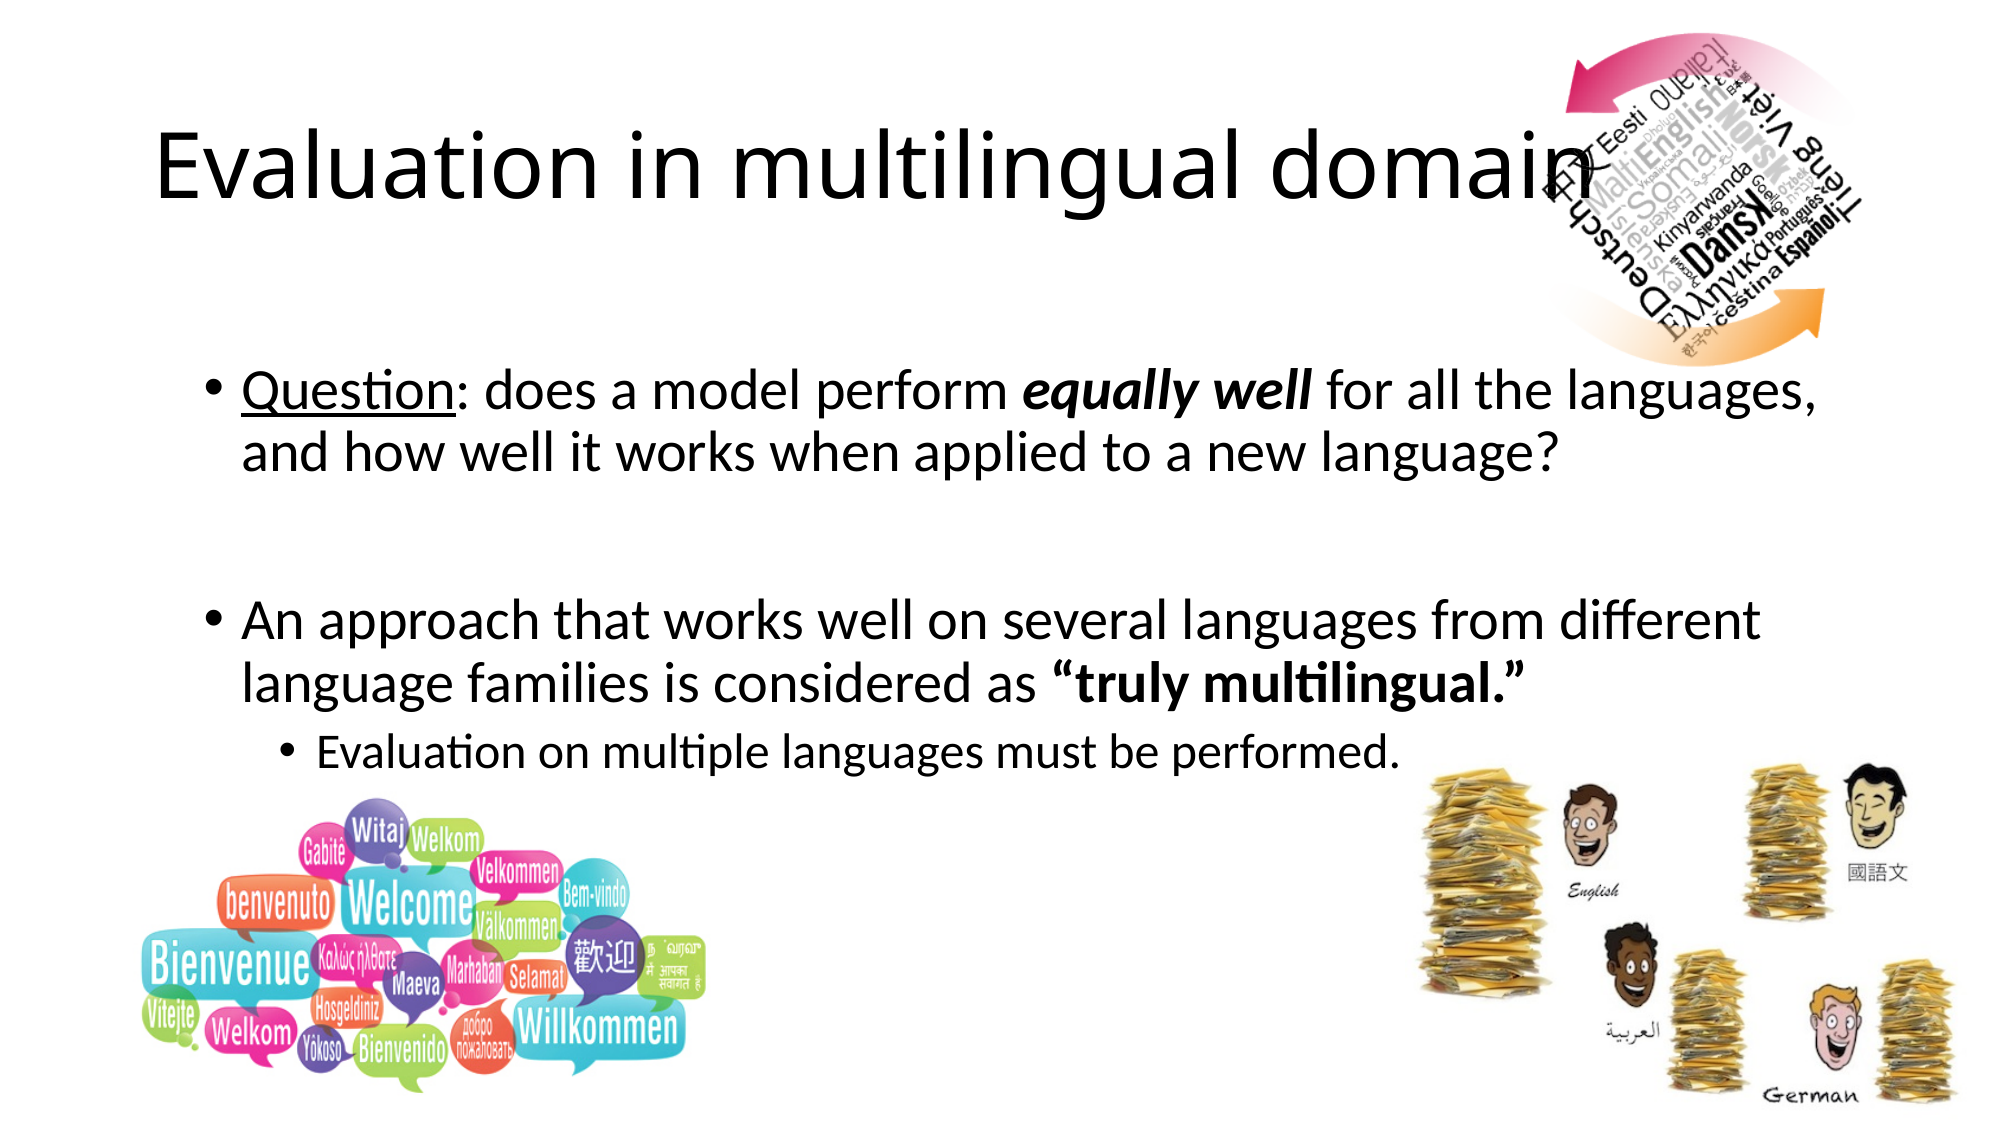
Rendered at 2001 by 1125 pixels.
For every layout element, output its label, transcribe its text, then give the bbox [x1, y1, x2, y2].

list Question: does a model perform equally well for all the languages, and how well it works when applied to a new language? An approach that works well on several languages from different language families is considered as “truly multilingual.” Evaluation on multiple languages must be performed. [188, 351, 1863, 1014]
title Evaluation in multilingual domain [137, 59, 1502, 278]
picture [0, 773, 848, 1125]
picture [1405, 746, 1973, 1125]
picture [1502, 0, 1876, 393]
